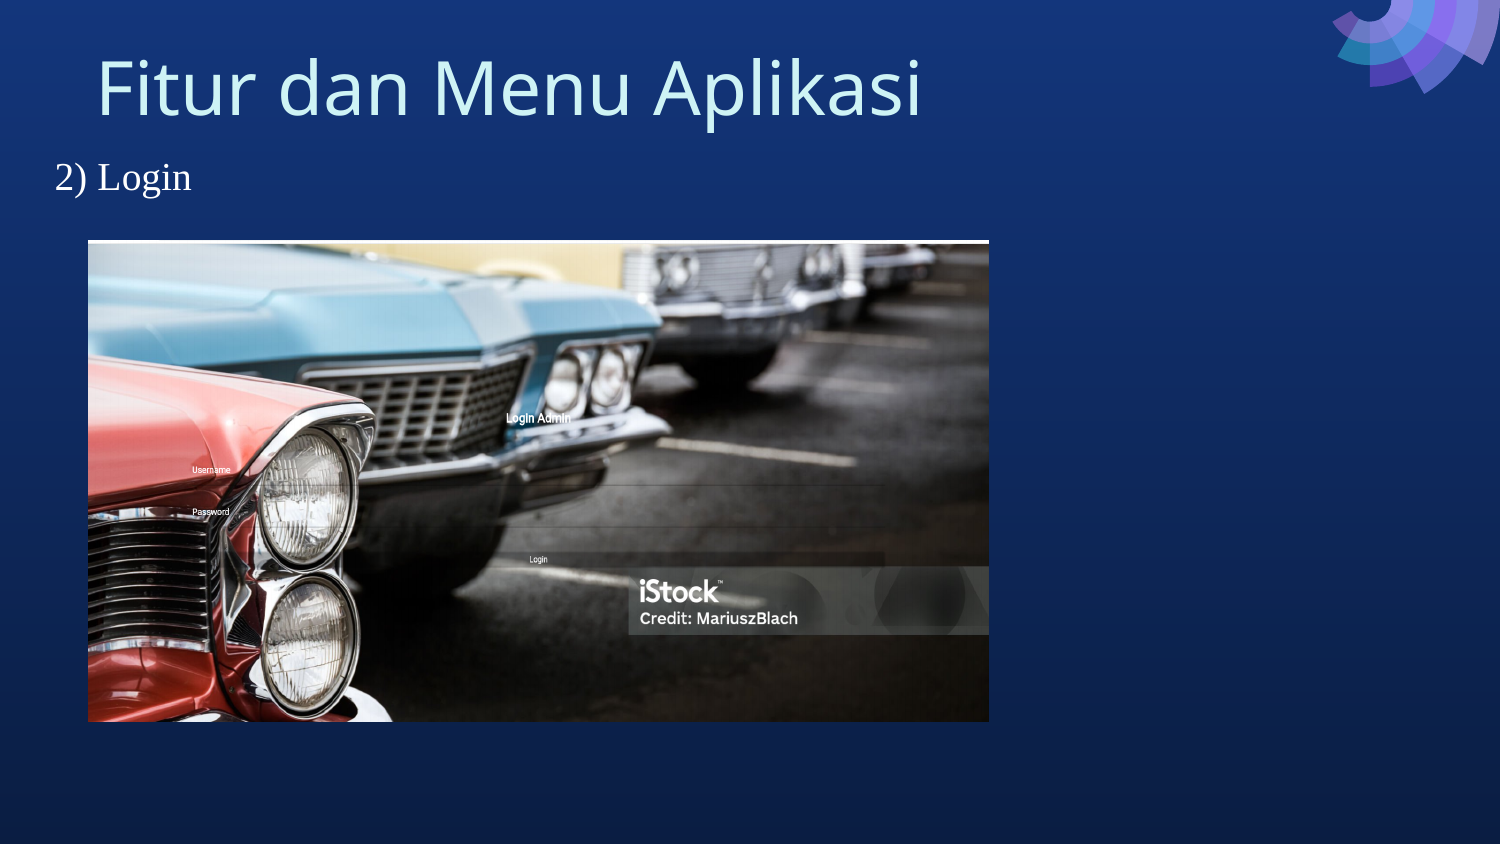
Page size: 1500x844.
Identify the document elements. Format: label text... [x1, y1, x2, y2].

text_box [1331, 0, 1500, 95]
picture [88, 240, 990, 723]
text_box Fitur dan Menu Aplikasi [80, 25, 1311, 156]
text_box 2) Login [39, 135, 591, 844]
